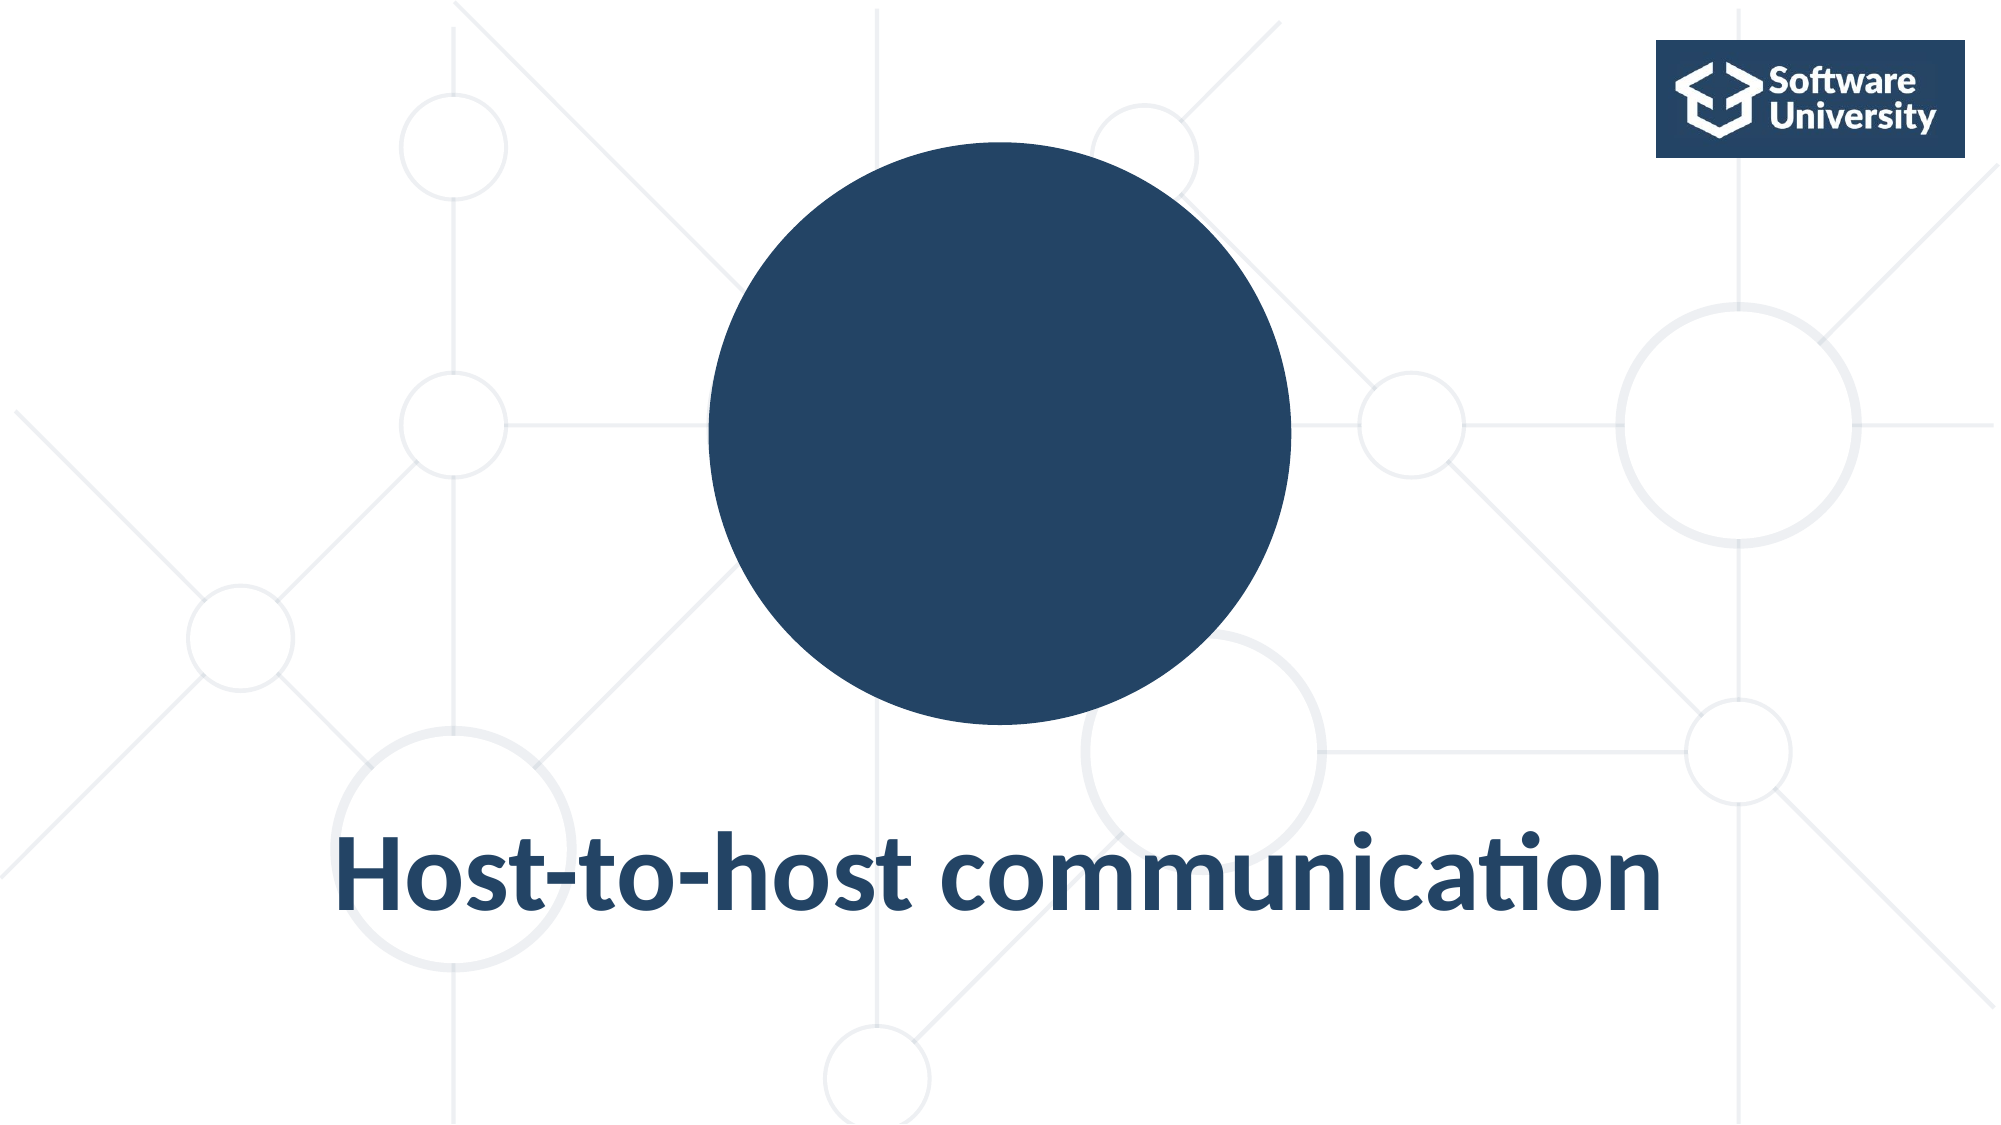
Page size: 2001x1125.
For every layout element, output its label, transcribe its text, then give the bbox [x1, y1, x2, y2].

list Host-to-host communication [100, 771, 1900, 953]
picture [1656, 40, 1965, 158]
